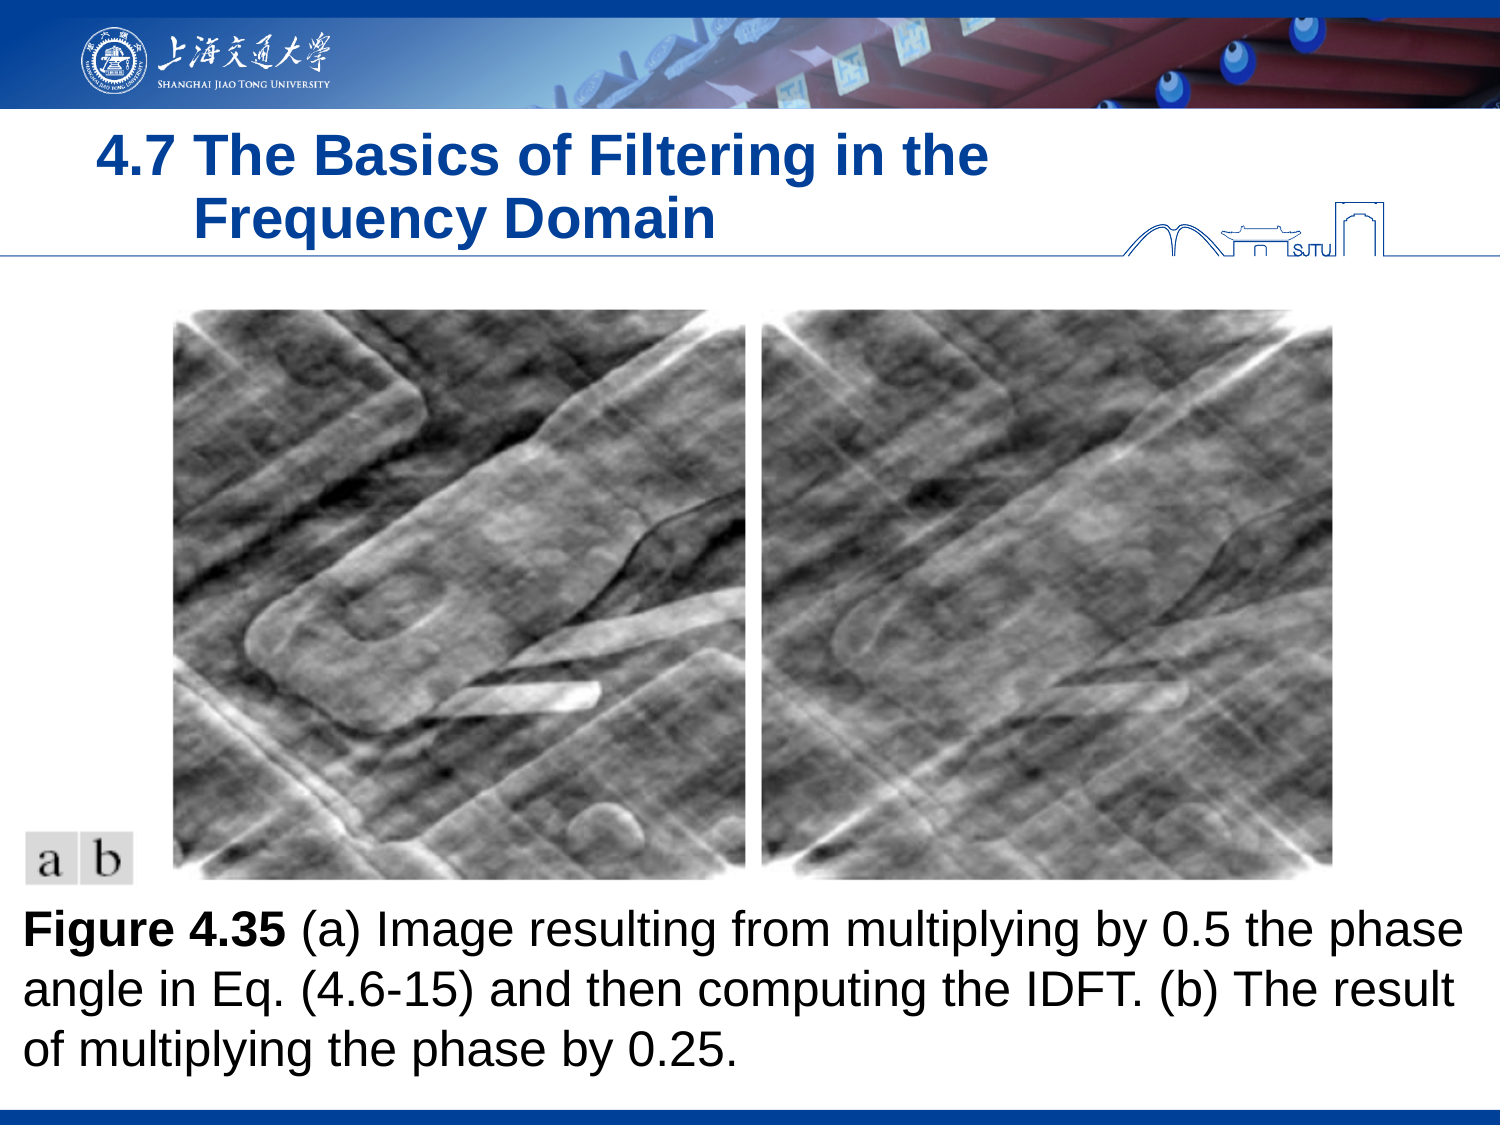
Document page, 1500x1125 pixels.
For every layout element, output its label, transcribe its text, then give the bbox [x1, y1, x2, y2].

title 4.7 The Basics of Filtering in the Frequency Domain [81, 122, 1455, 254]
text_box Figure 4.35 (a) Image resulting from multiplying by 0.5 the phase angle in Eq. (4.6-15) and then computing the IDFT. (b) The result of multiplying the phase by 0.25. [7, 888, 1493, 1084]
picture [157, 304, 1343, 889]
picture [25, 828, 137, 889]
picture [0, 18, 1500, 109]
